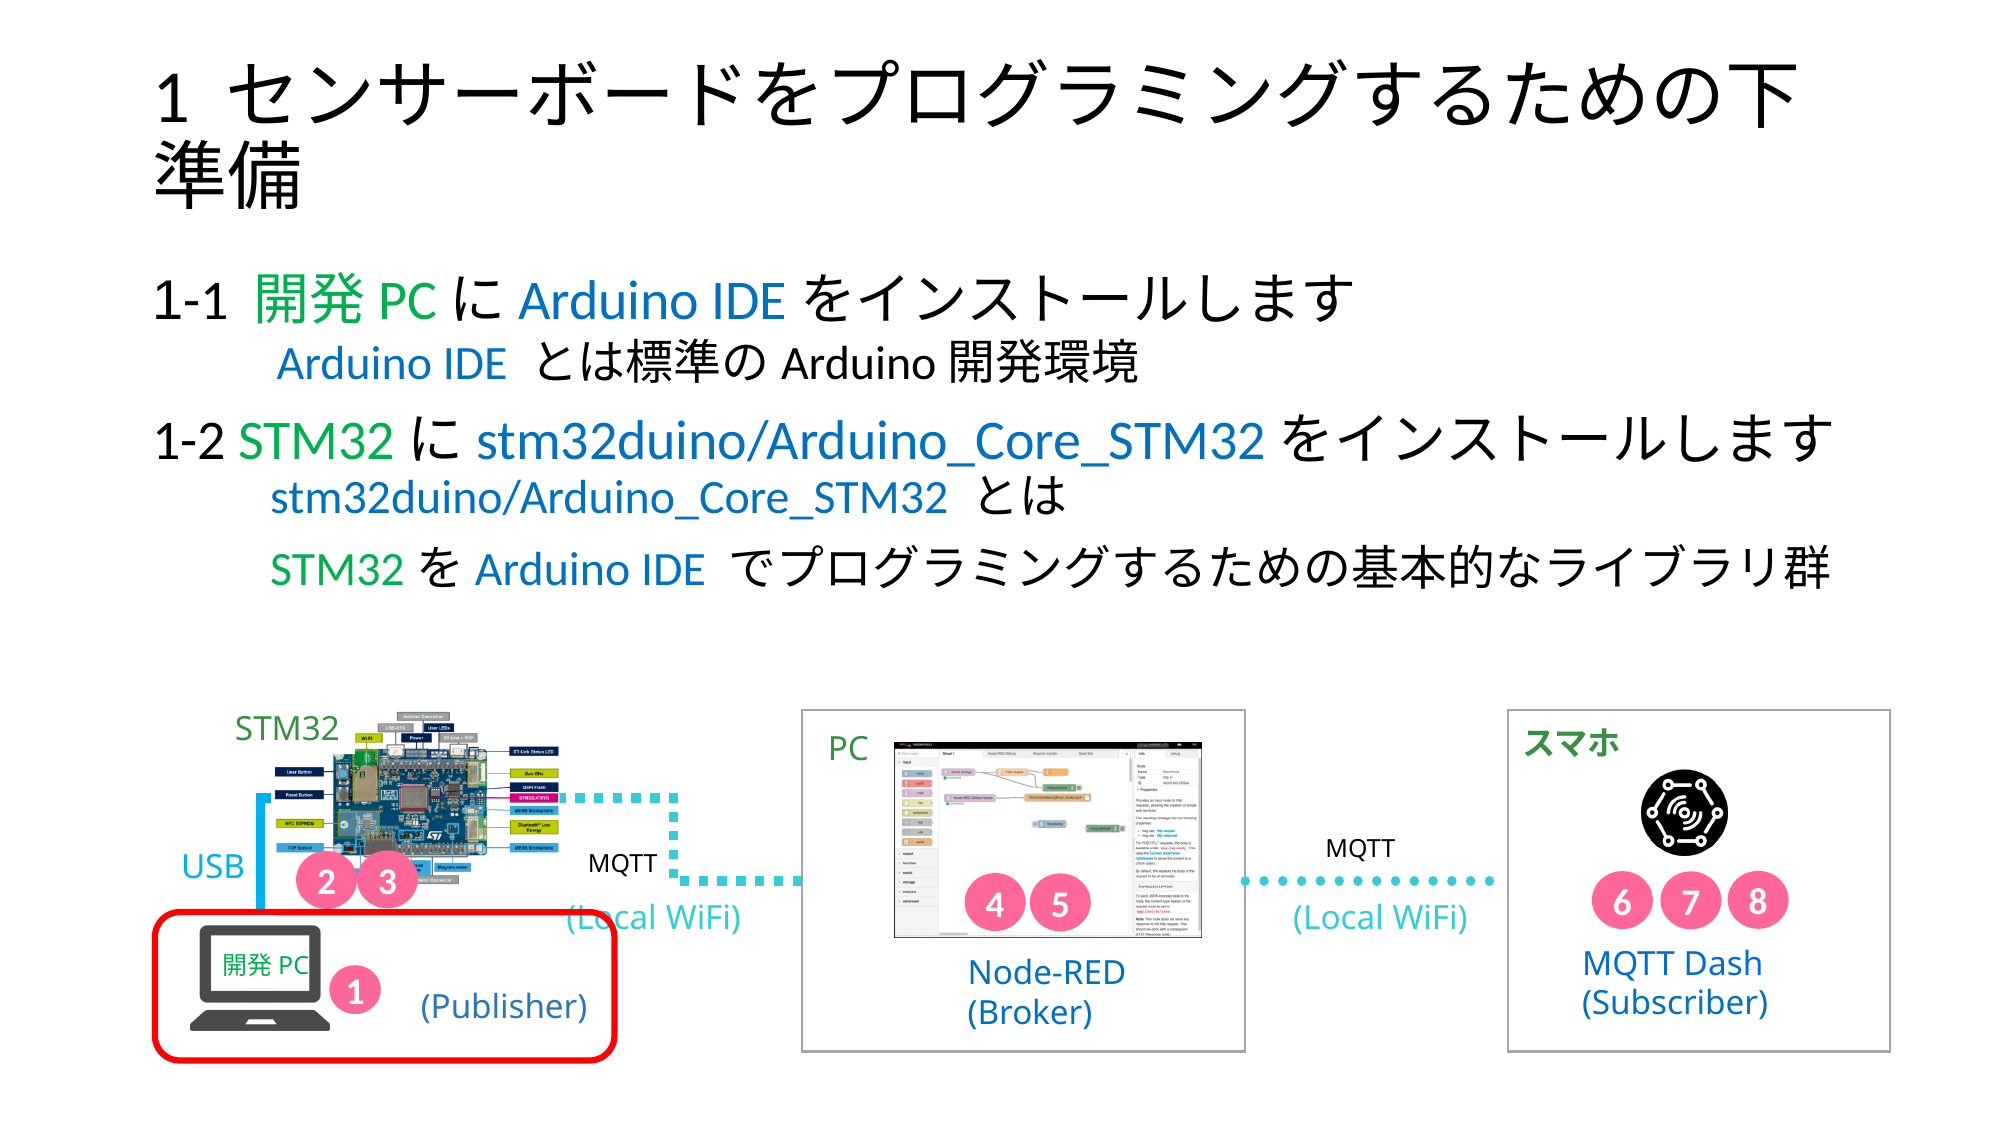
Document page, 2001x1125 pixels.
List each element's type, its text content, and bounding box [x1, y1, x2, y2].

text_box [159, 1052, 610, 1062]
text_box 1-1 開発PCにArduino IDEをインストールします Arduino IDE とは標準のArduino開発環境 1-2 STM32にstm32duino/Arduino_Core_STM32をインストールします stm32duino/Arduino_Core_STM32 とは STM32をArduino IDE でプログラミングするための基本的なライブラリ群 [137, 263, 1863, 639]
title 1 センサーボードをプログラミングするための下準備 [137, 29, 1863, 248]
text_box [158, 699, 1891, 1052]
text_box [153, 923, 158, 1050]
